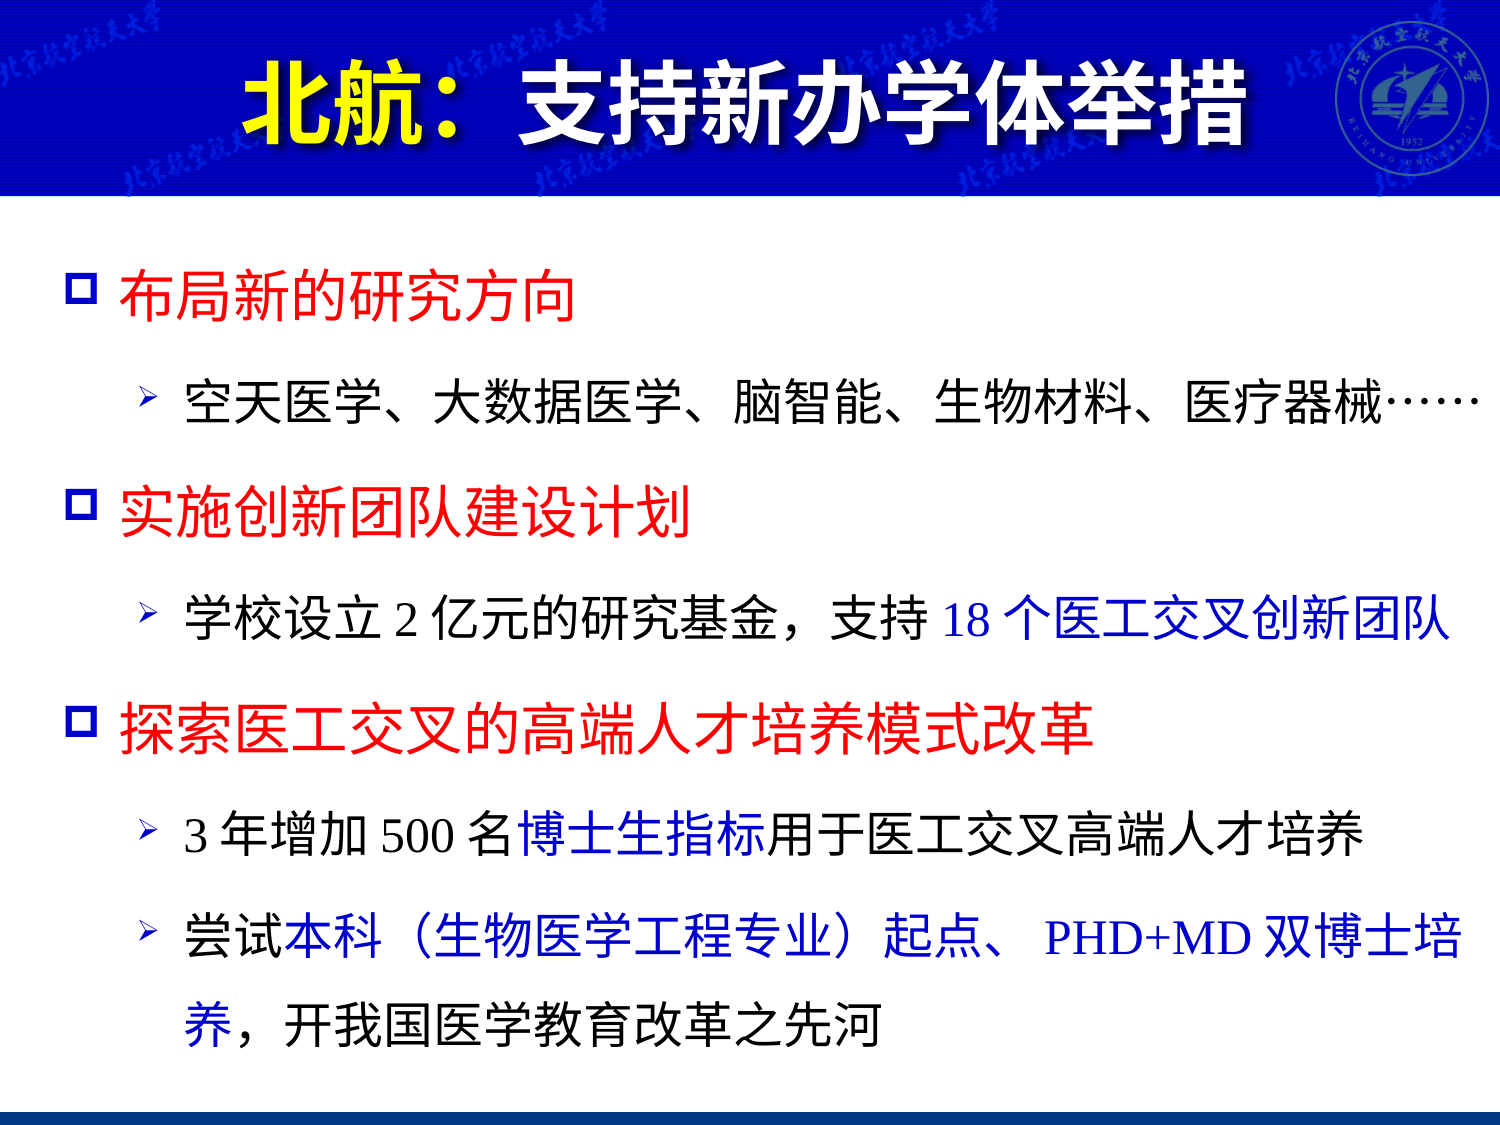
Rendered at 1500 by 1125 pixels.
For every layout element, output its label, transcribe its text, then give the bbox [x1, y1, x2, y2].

list 布局新的研究方向 空天医学、大数据医学、脑智能、生物材料、医疗器械…… 实施创新团队建设计划 学校设立2亿元的研究基金，支持18个医工交叉创新团队 探索医工交叉的高端人才培养模式改革 3年增加500名博士生指标用于医工交叉高端人才培养 尝试本科（生物医学工程专业）起点、PHD+MD双博士培养，开我国医学教育改革之先河 [46, 217, 1500, 1095]
title 北航：支持新办学体举措 [16, 7, 1475, 195]
picture [0, 1112, 1500, 1125]
